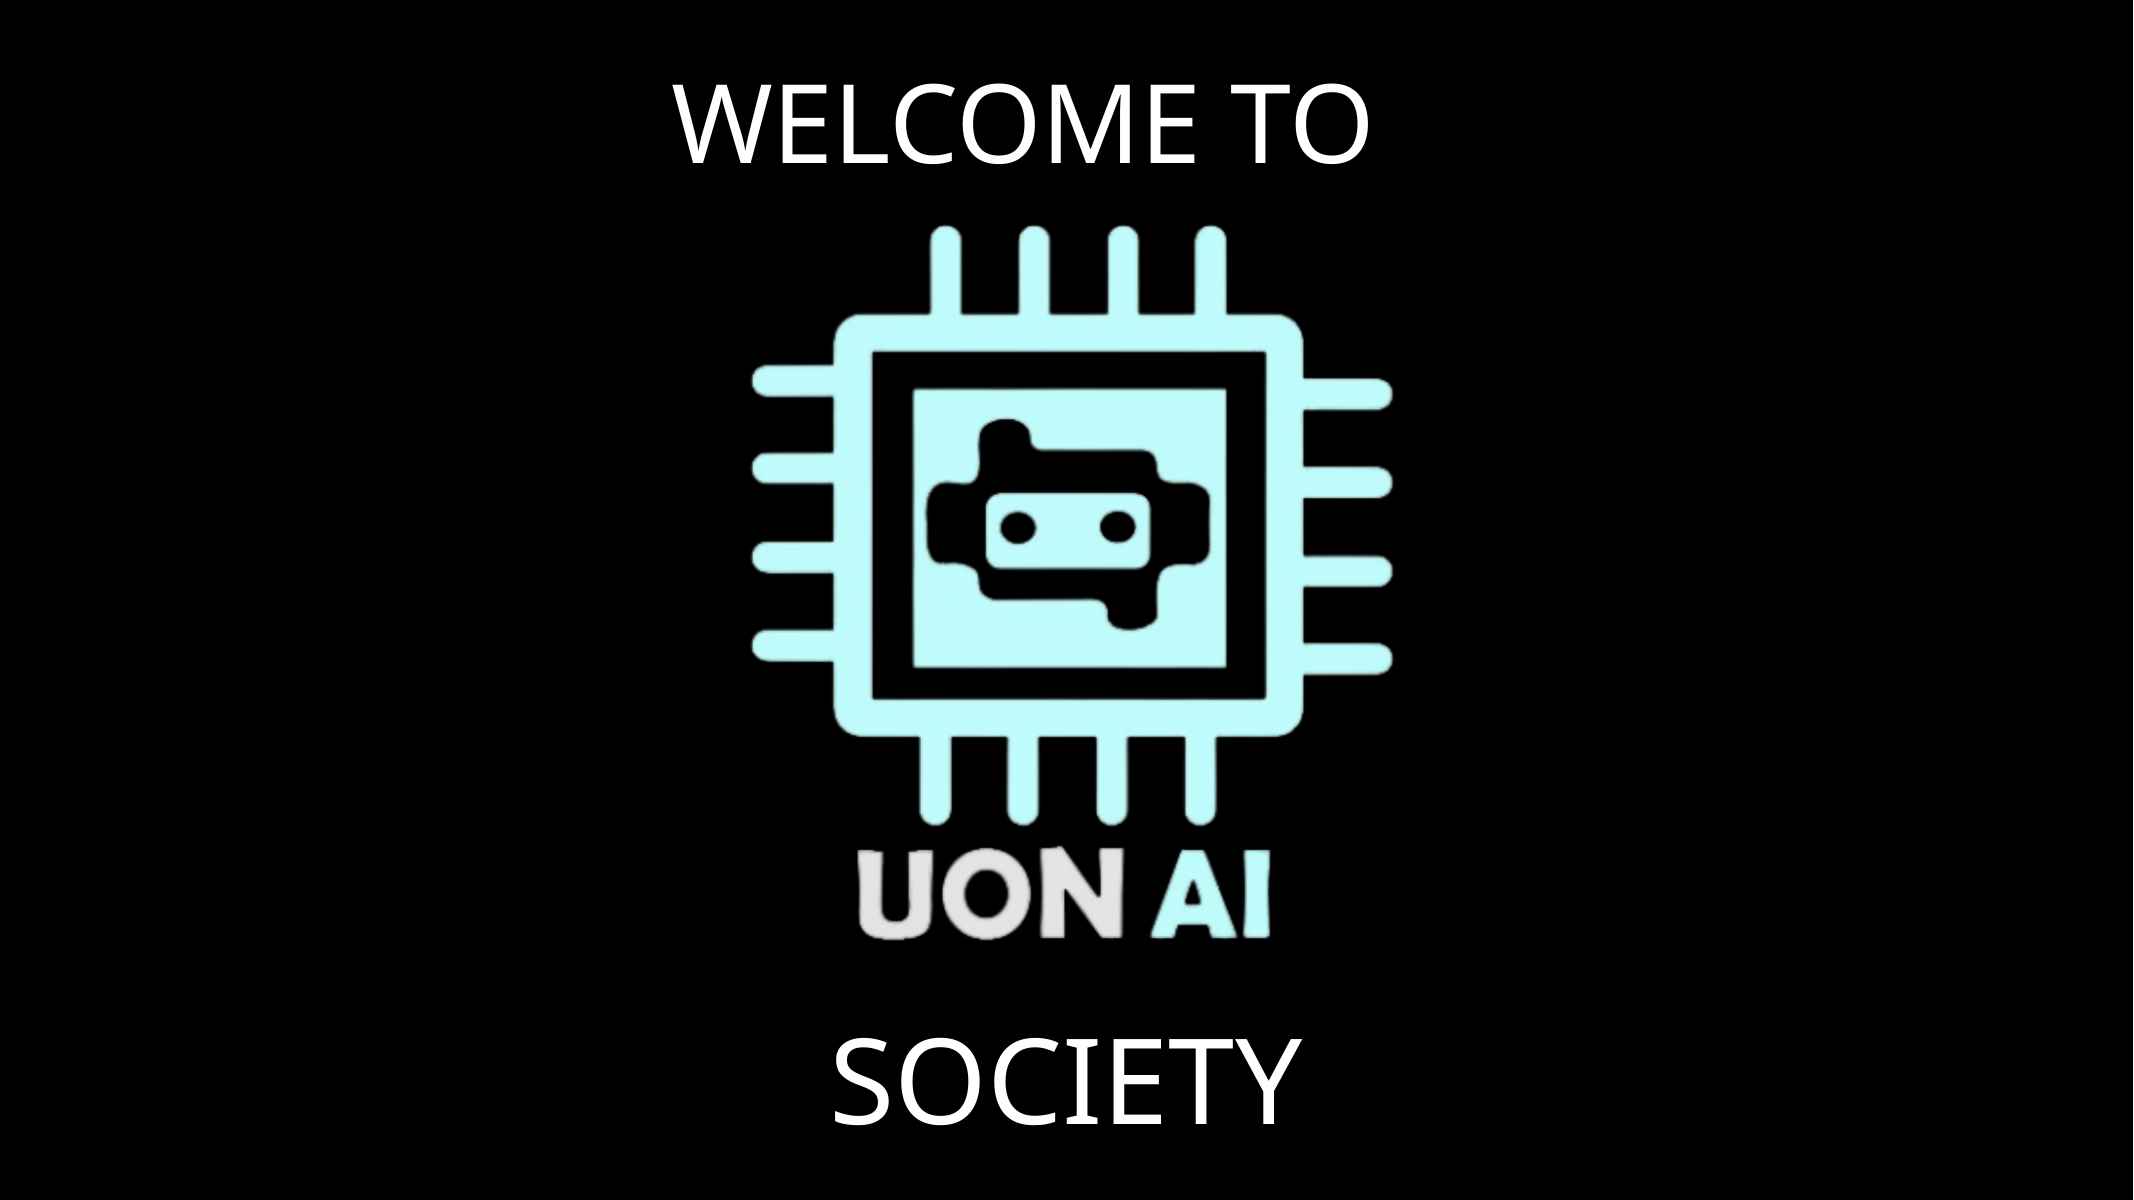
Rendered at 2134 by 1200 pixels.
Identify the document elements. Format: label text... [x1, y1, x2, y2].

text_box SOCIETY [829, 1013, 1404, 1148]
text_box WELCOME TO [671, 61, 1495, 186]
text_box [589, 35, 1577, 1014]
